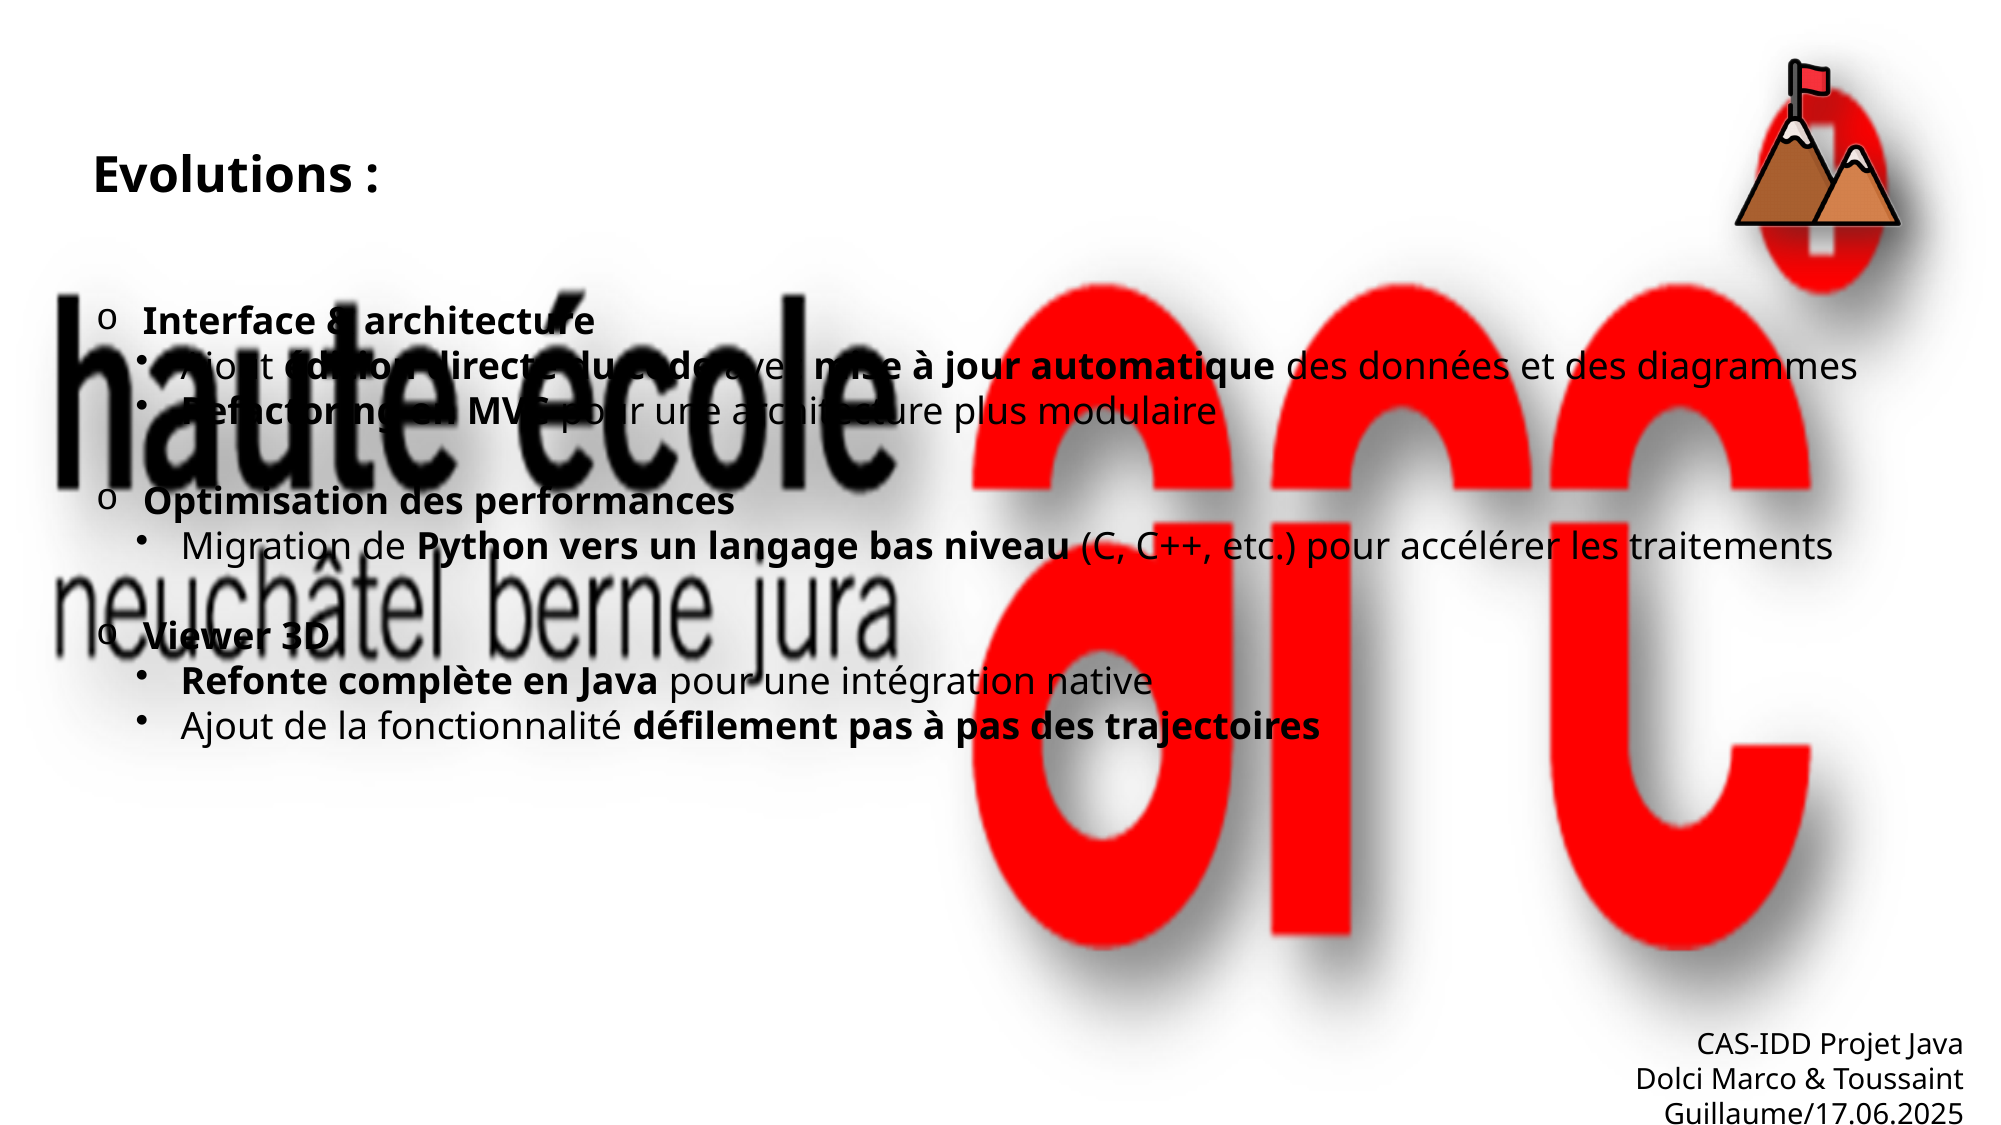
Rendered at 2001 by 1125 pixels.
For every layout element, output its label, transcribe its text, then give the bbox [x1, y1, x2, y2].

text_box Evolutions : [77, 135, 1730, 211]
text_box Interface & architecture Ajout édition directe du code avec mise à jour automatique des données et des diagrammes Refactoring en MVC pour une architecture plus modulaire Optimisation des performances Migration de Python vers un langage bas niveau (C, C++, etc.) pour accélérer les traitements Viewer 3D Refonte complète en Java pour une intégration native Ajout de la fonctionnalité défilement pas à pas des trajectoires [81, 289, 2000, 955]
text_box CAS-IDD Projet Java Dolci Marco & Toussaint Guillaume/17.06.2025 [1317, 1017, 1979, 1125]
picture [0, 0, 2001, 1125]
